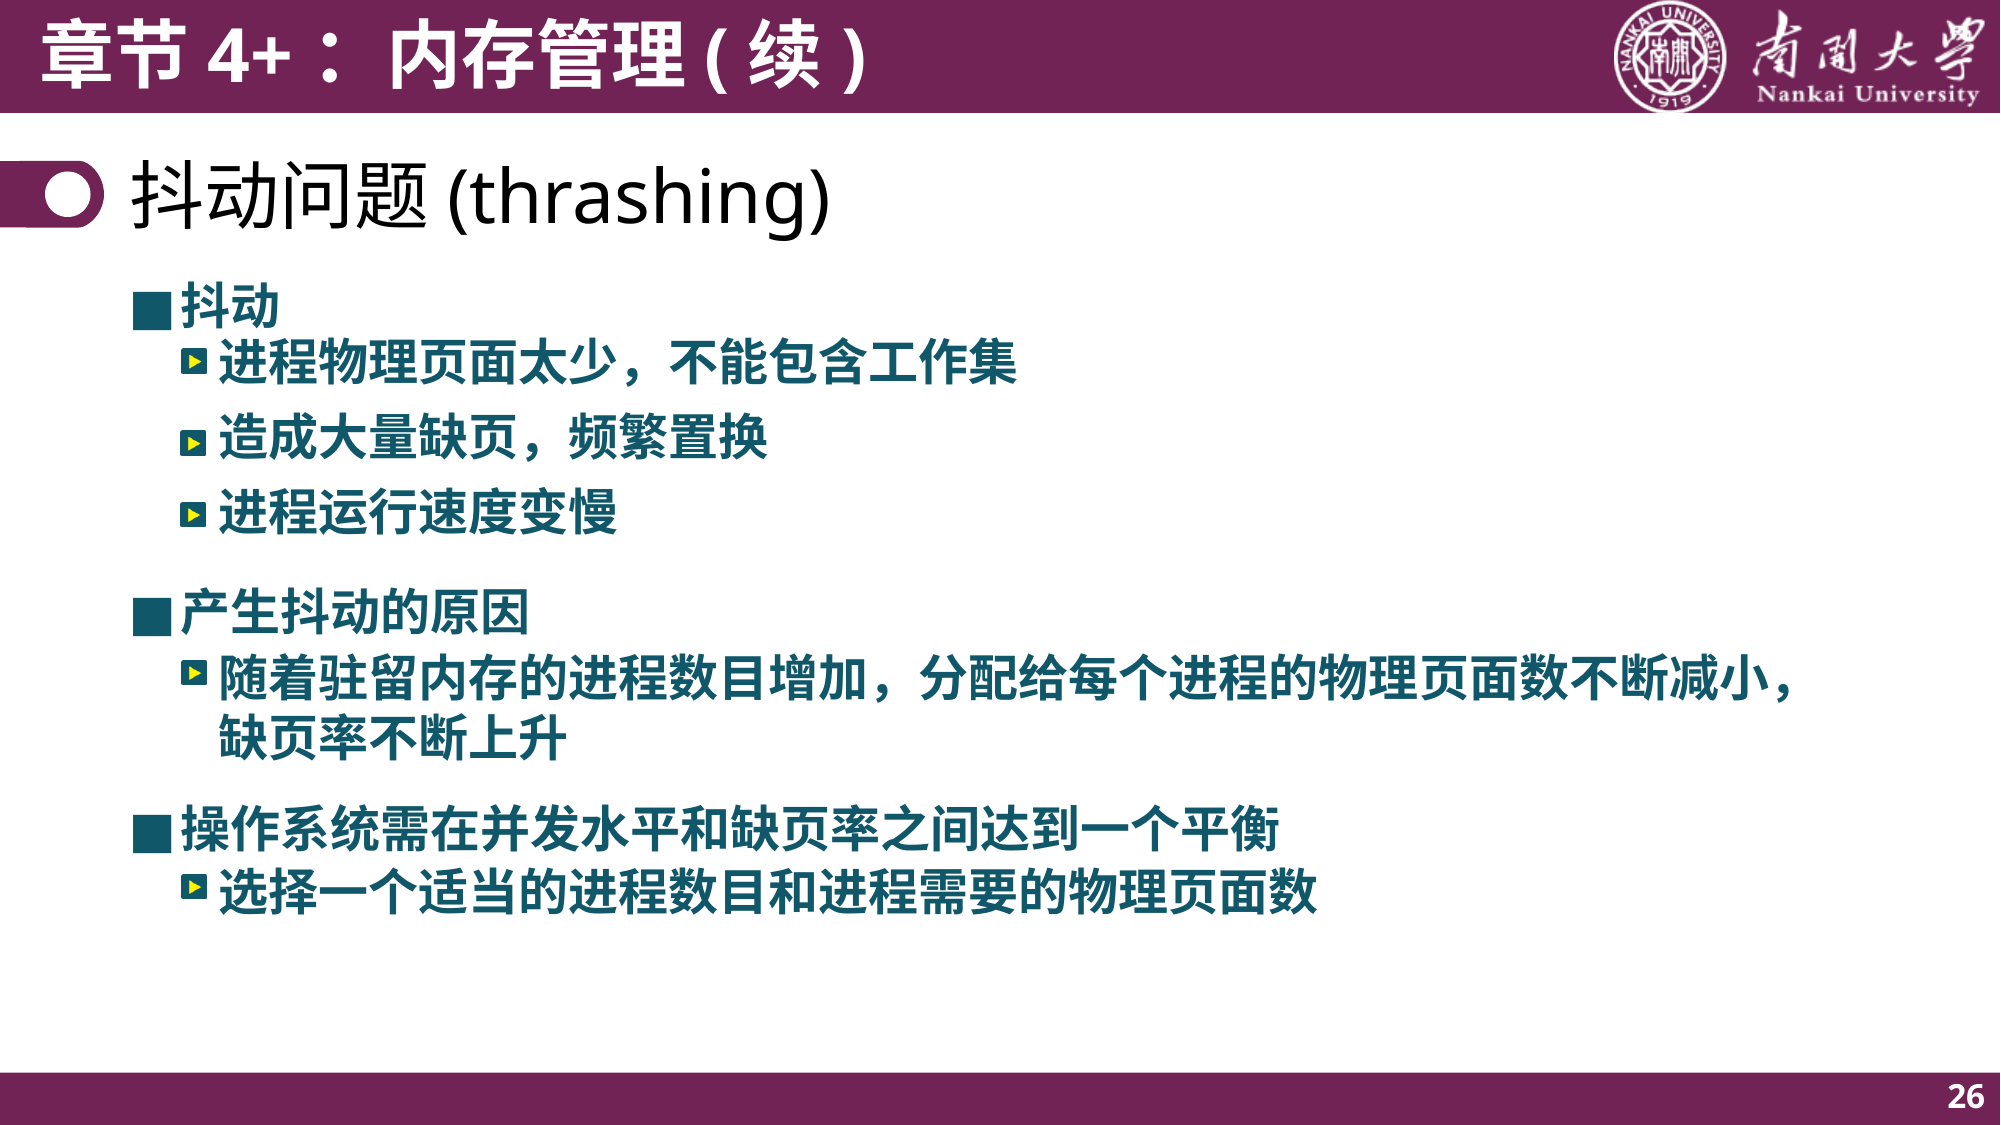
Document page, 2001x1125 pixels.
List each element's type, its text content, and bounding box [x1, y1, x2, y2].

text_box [114, 573, 1835, 776]
slide_number 26 [1550, 1070, 2000, 1125]
title 抖动问题(thrashing) [114, 143, 1886, 255]
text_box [181, 852, 1473, 929]
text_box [114, 790, 1544, 866]
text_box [114, 266, 1193, 556]
picture [1614, 0, 2001, 118]
